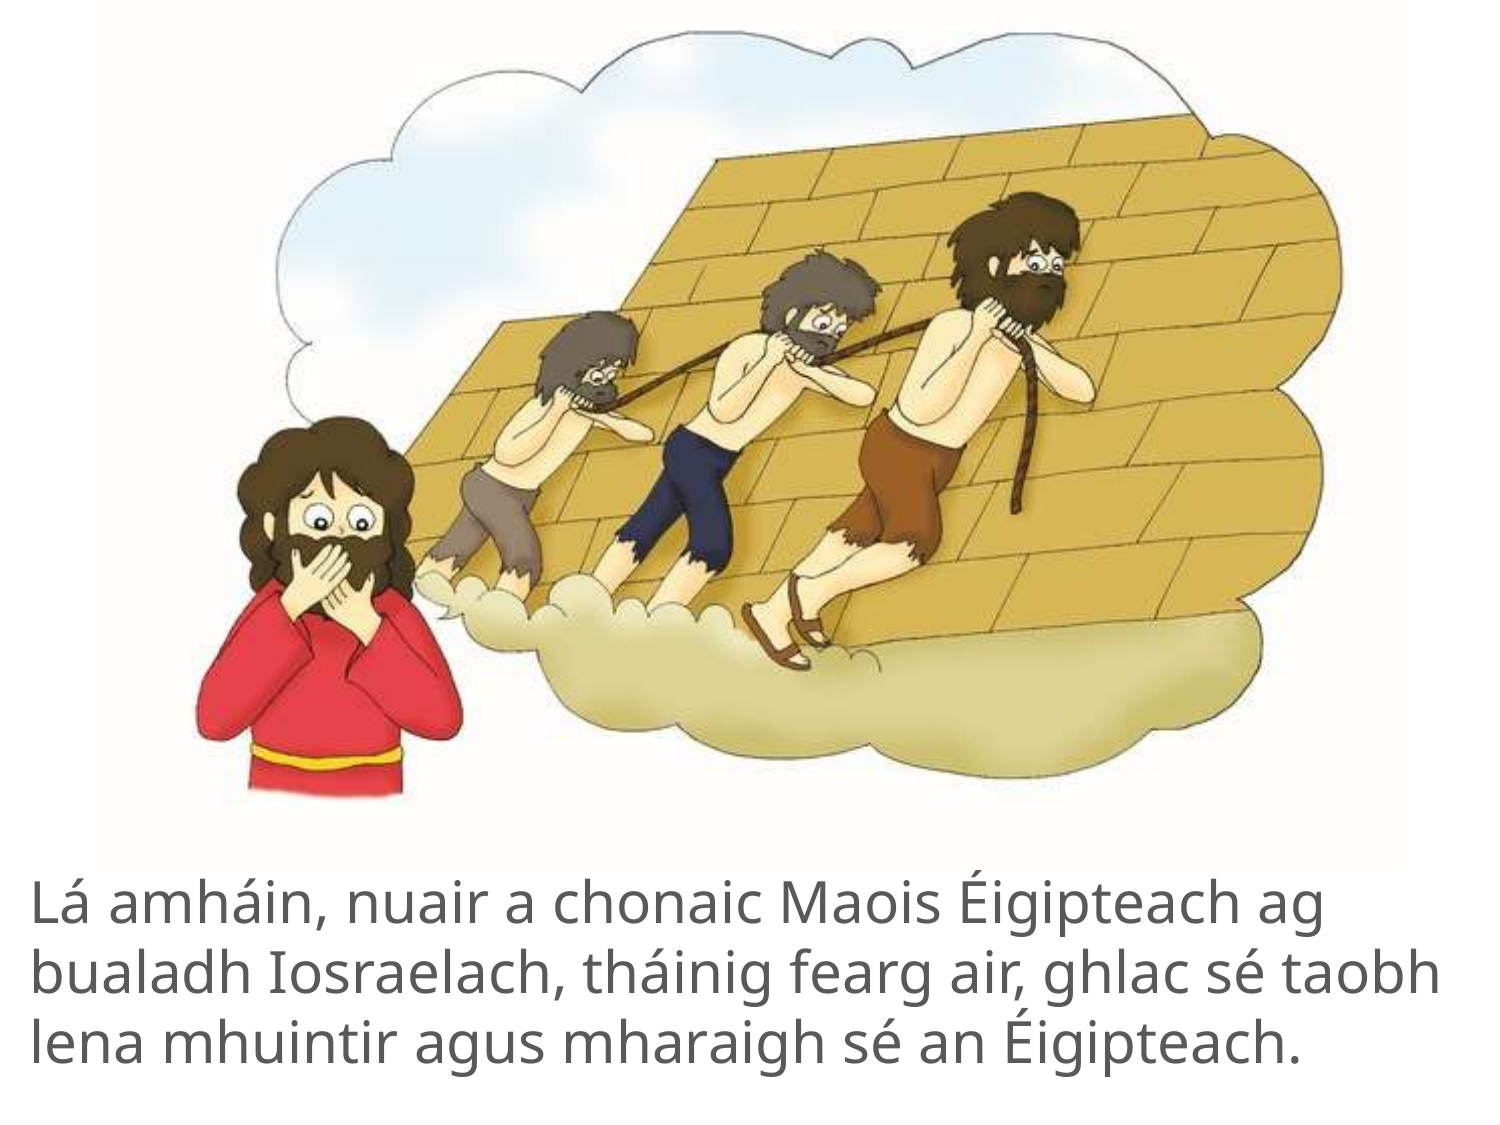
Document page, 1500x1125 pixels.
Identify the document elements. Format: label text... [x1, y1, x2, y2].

picture [94, 0, 1405, 870]
text_box Lá amháin, nuair a chonaic Maois Éigipteach ag bualadh Iosraelach, tháinig fearg air, ghlac sé taobh lena mhuintir agus mharaigh sé an Éigipteach. [14, 857, 1486, 1083]
